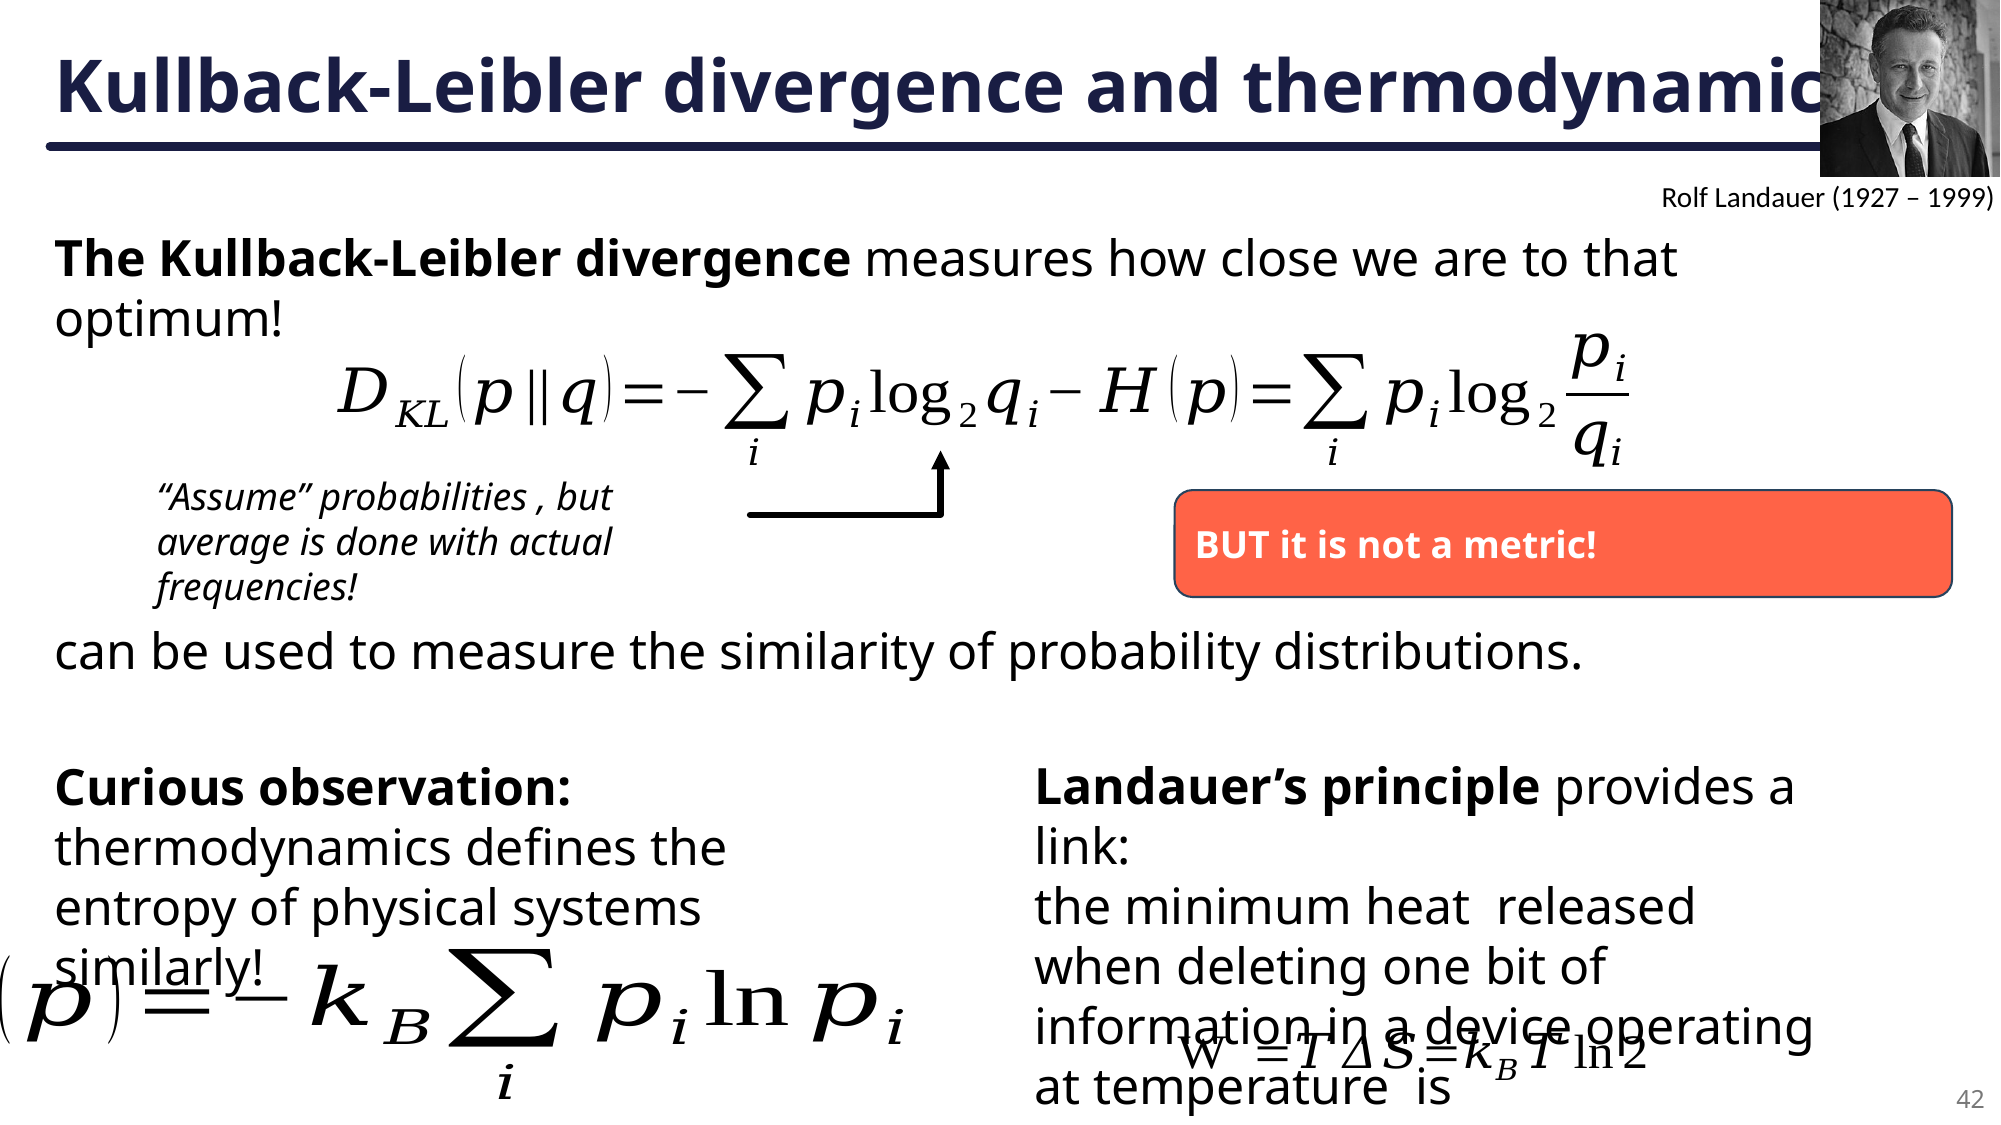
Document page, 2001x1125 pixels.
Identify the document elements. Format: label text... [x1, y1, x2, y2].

picture [1820, 0, 2000, 177]
slide_number 42 [1550, 1070, 2000, 1125]
text_box Curious observation: thermodynamics defines the entropy of physical systems similarly! [39, 748, 831, 1004]
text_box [749, 450, 941, 515]
text_box Rolf Landauer (1927 – 1999) [1646, 171, 2000, 221]
title Kullback-Leibler divergence and thermodynamics [39, 0, 1820, 198]
